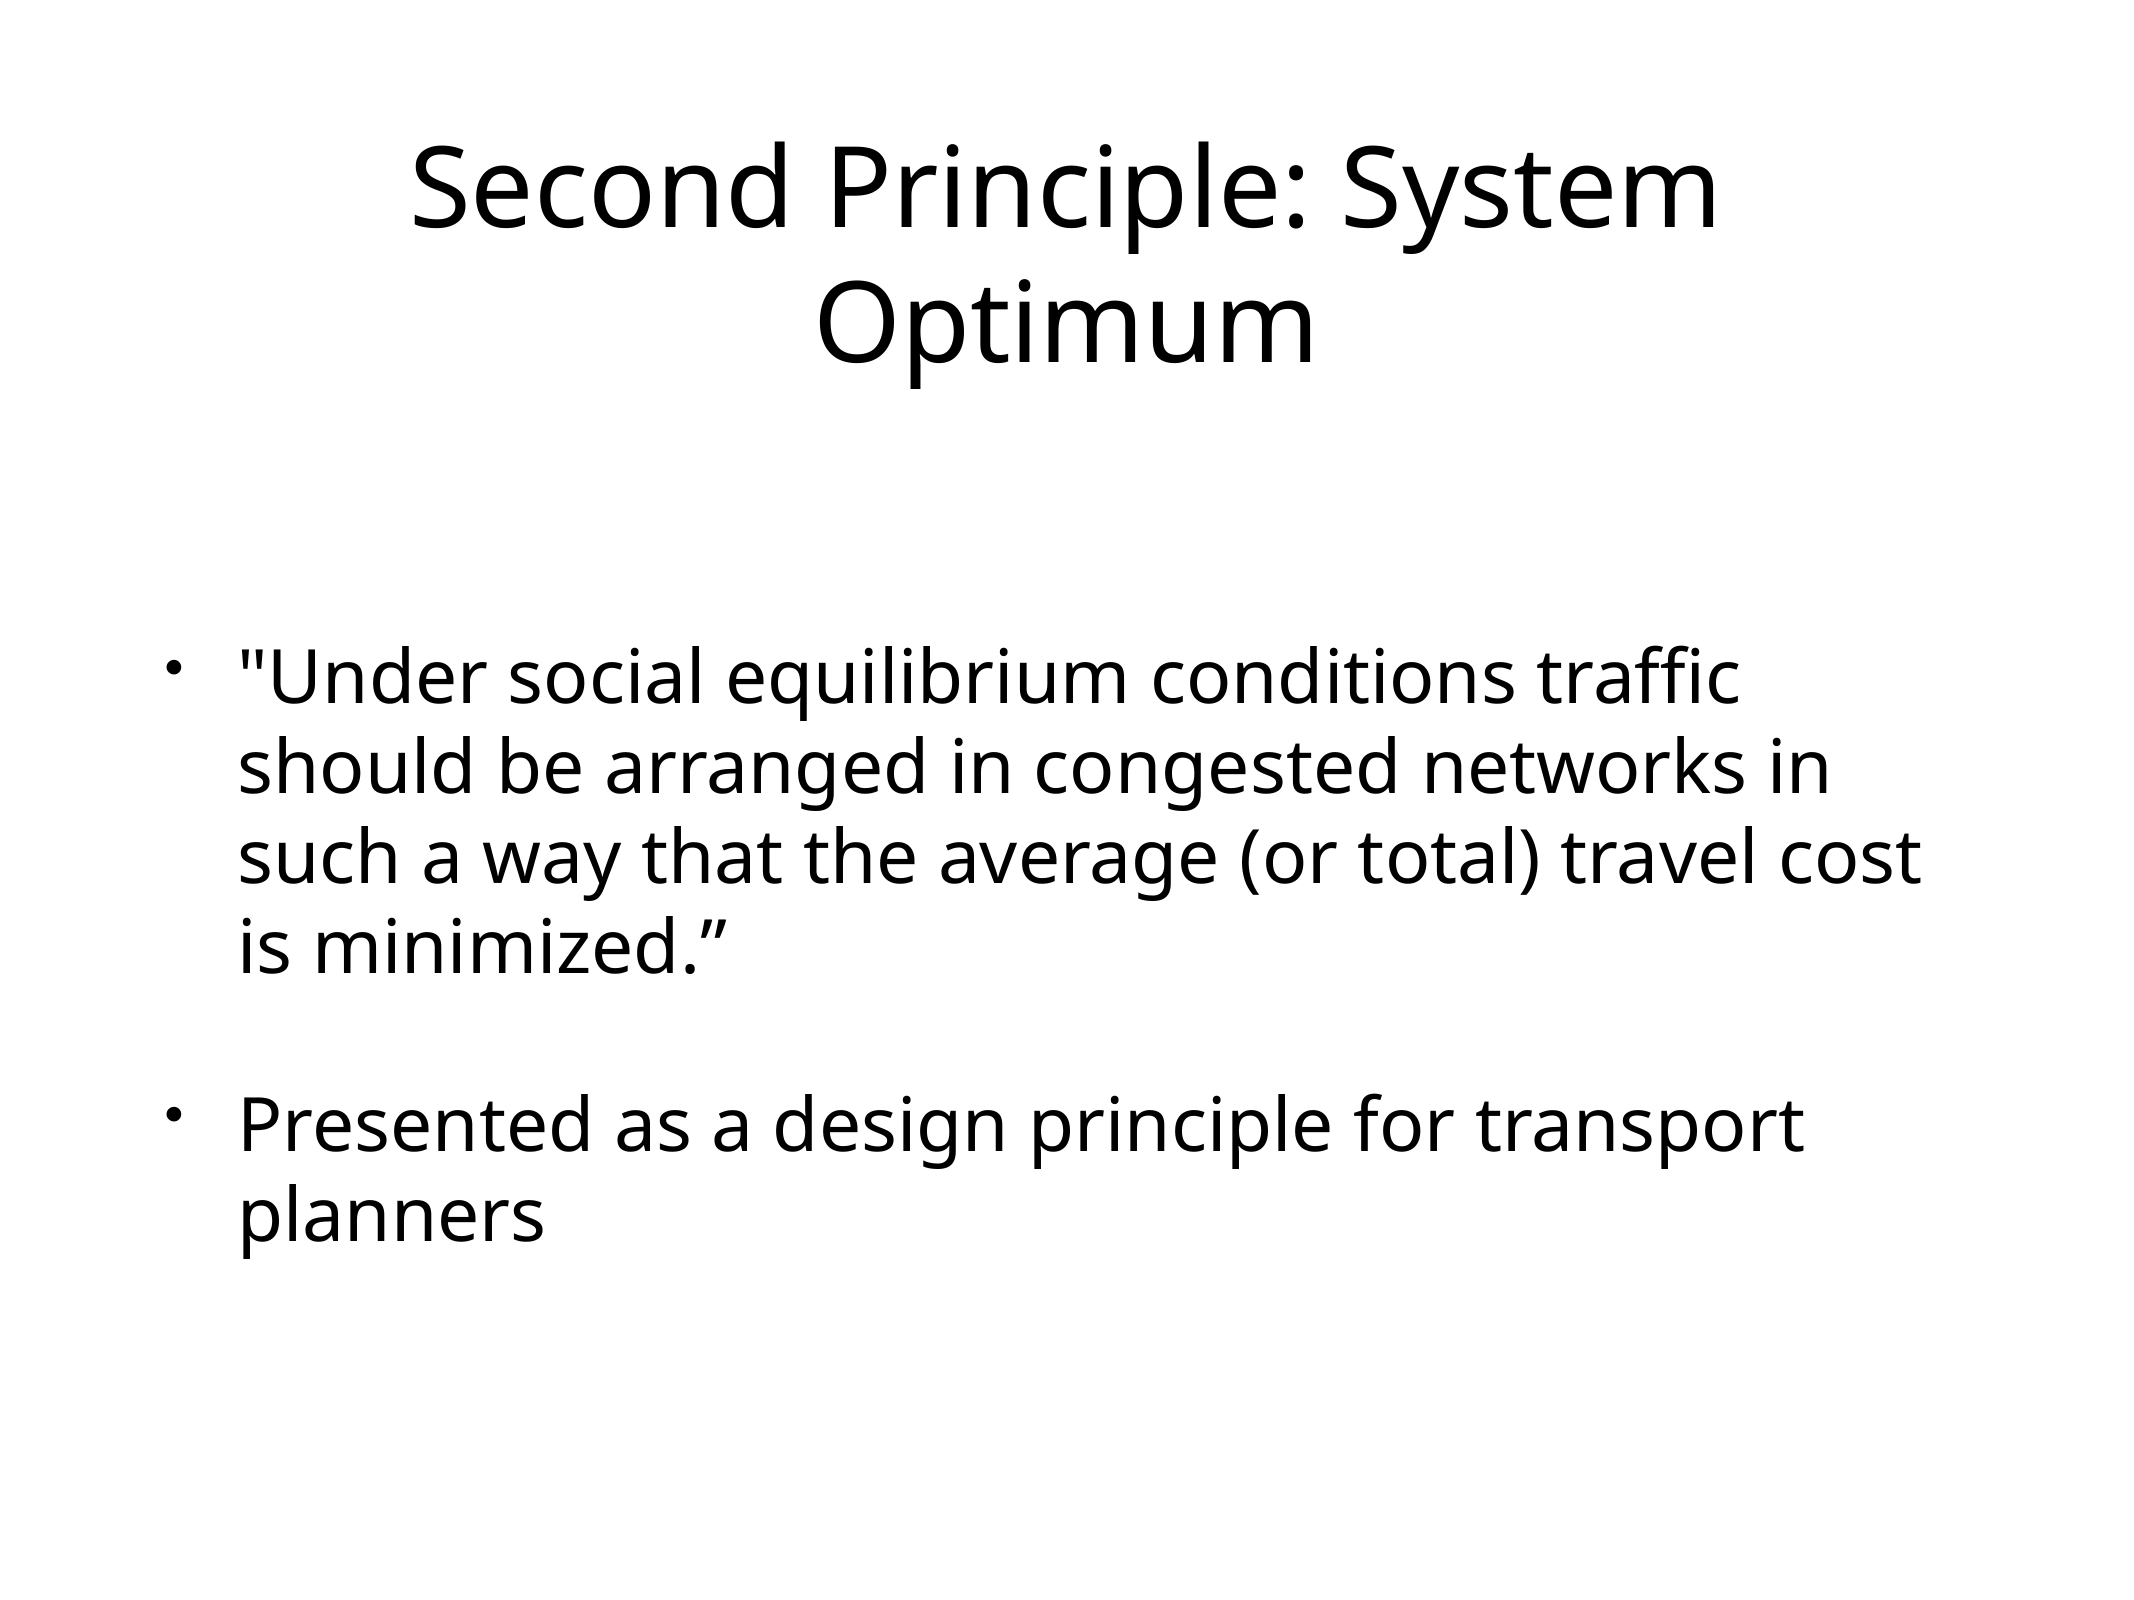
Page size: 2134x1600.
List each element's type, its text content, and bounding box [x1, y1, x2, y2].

list "Under social equilibrium conditions traffic should be arranged in congested networks in such a way that the average (or total) travel cost is minimized.” Presented as a design principle for transport planners [155, 426, 1978, 1459]
title Second Principle: System Optimum [155, 72, 1978, 426]
